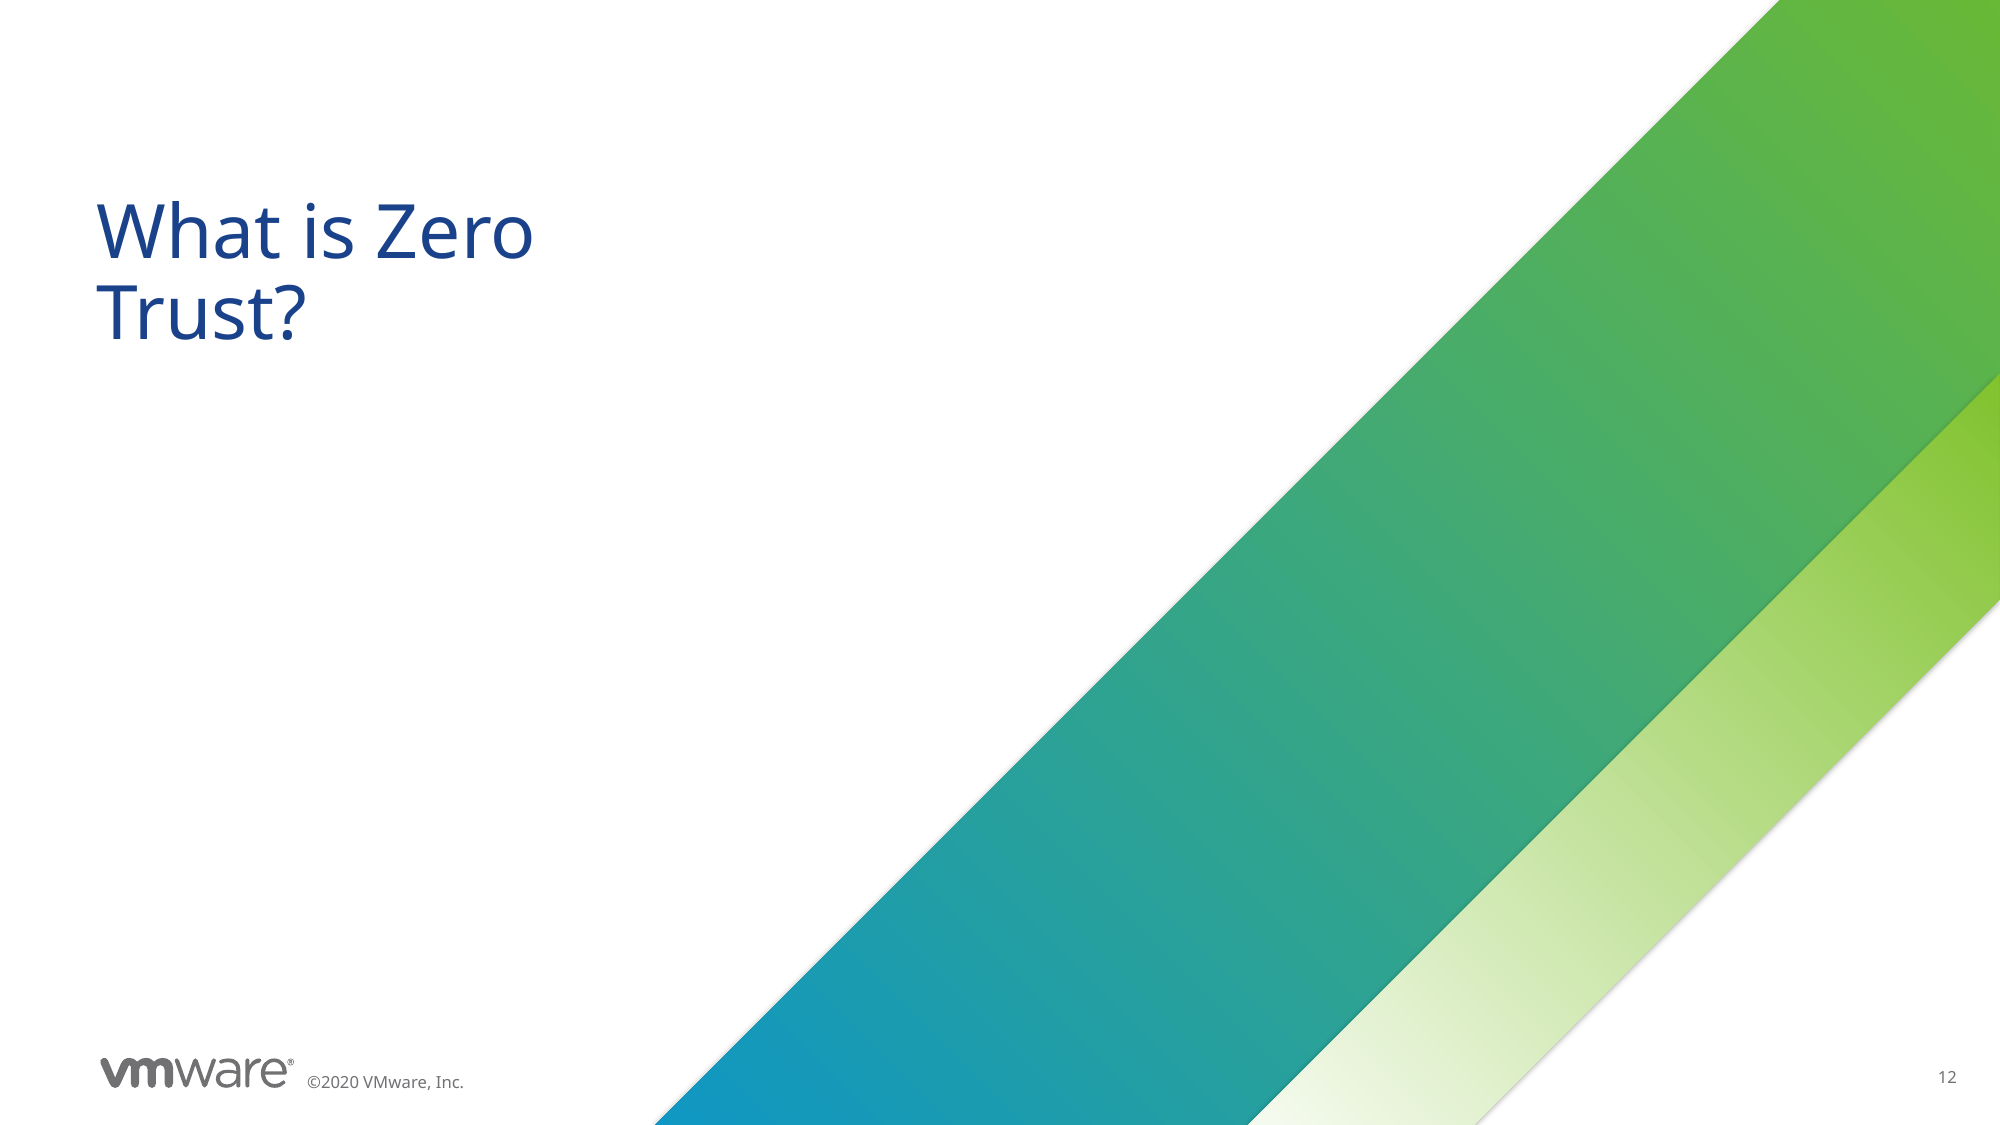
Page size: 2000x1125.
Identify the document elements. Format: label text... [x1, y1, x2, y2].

title What is Zero Trust? [96, 154, 1151, 356]
